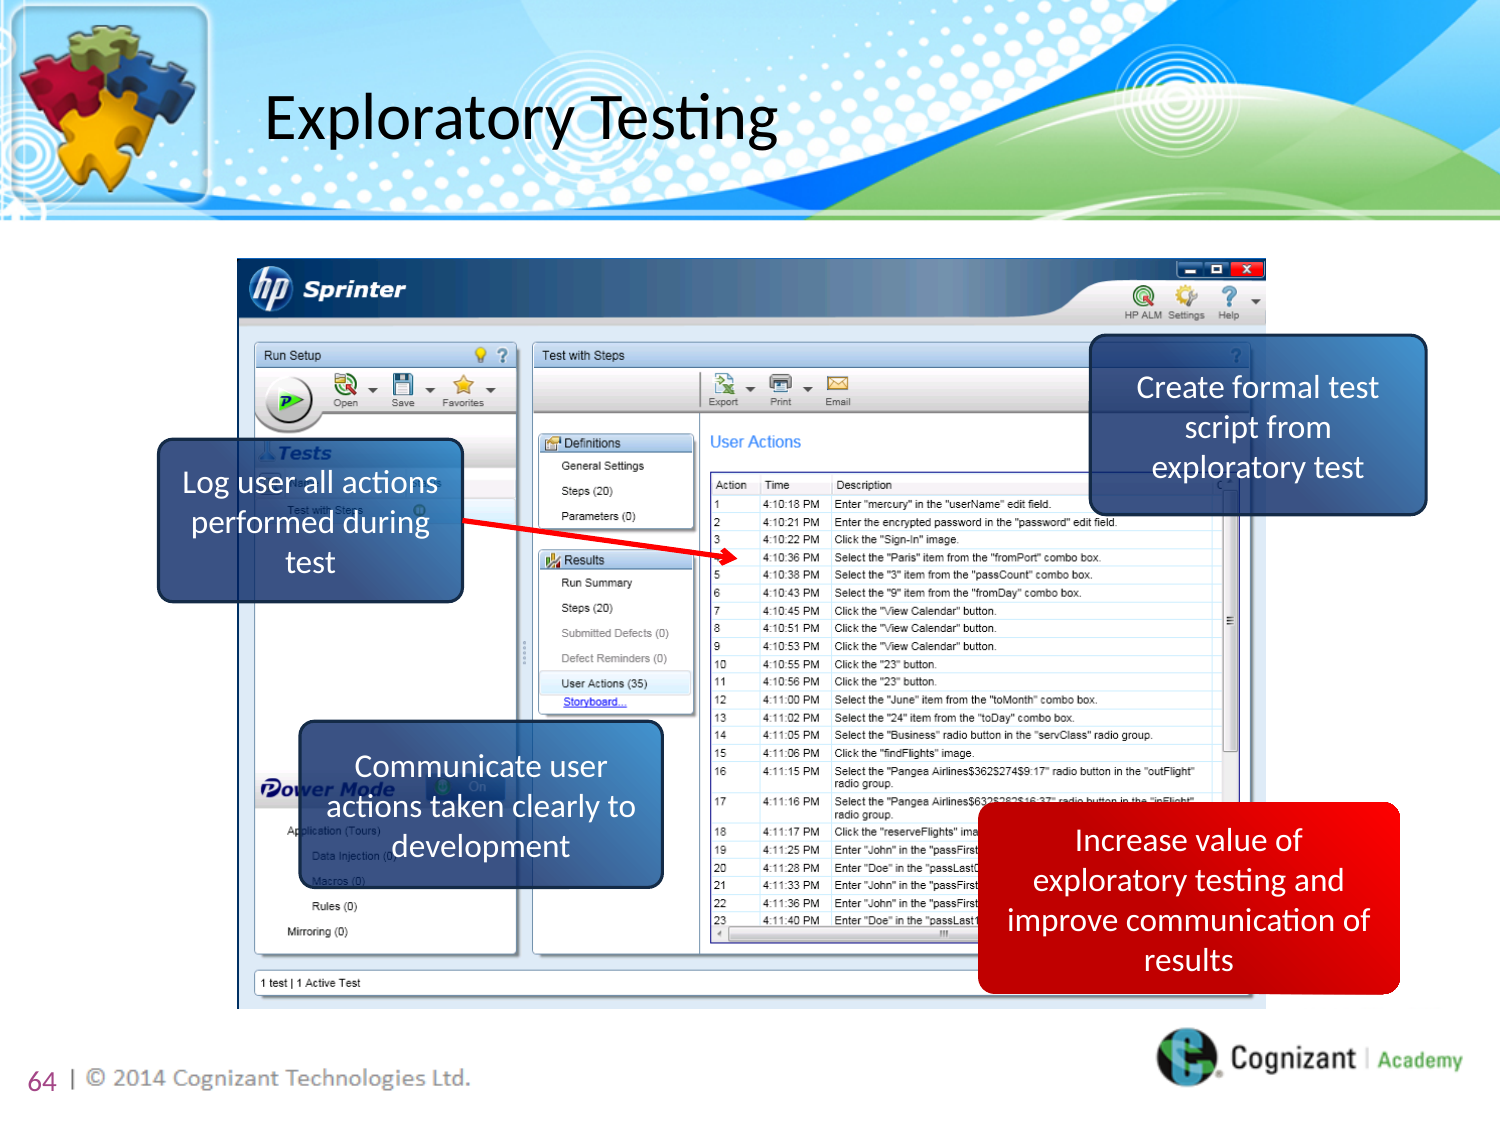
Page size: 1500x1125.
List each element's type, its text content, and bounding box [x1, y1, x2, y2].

text_box Log user all actions performed during test [158, 439, 232, 602]
slide_number 64 [12, 1054, 88, 1100]
picture [0, 0, 1500, 1125]
text_box Create formal test script from exploratory test [1270, 335, 1427, 515]
title Exploratory Testing [249, 24, 1488, 200]
text_box Increase value of exploratory testing and improve communication of results [1270, 802, 1400, 995]
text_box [462, 520, 738, 559]
